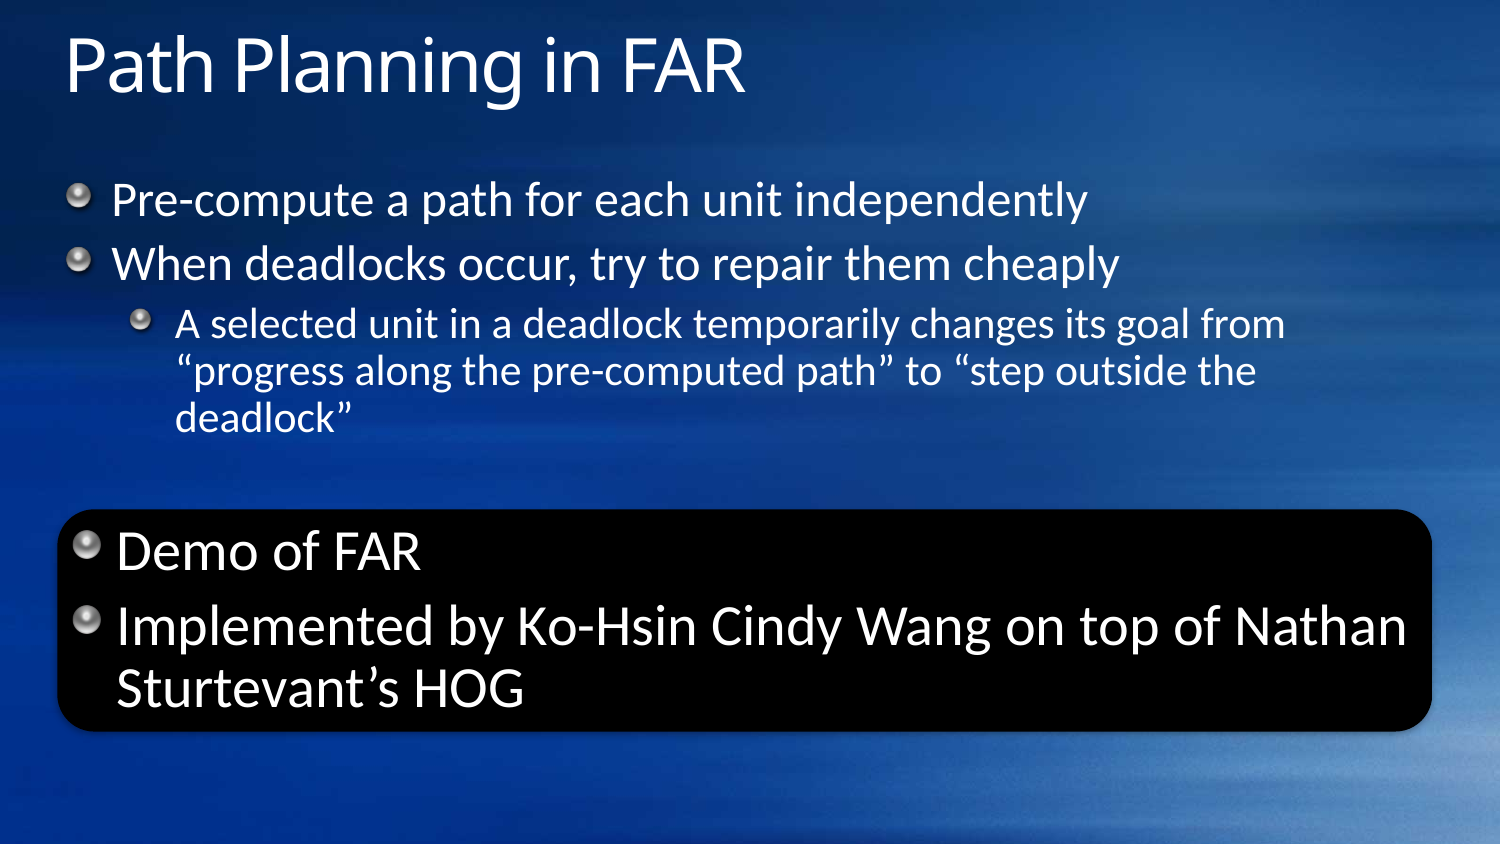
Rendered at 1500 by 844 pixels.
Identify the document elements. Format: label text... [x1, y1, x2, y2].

picture [0, 0, 1500, 844]
title Path Planning in FAR [63, 28, 1438, 110]
list Pre-compute a path for each unit independently When deadlocks occur, try to repair them cheaply A selected unit in a deadlock temporarily changes its goal from “progress along the pre-computed path” to “step outside the deadlock” [62, 173, 1438, 449]
text_box Demo of FAR Implemented by Ko-Hsin Cindy Wang on top of Nathan Sturtevant’s HOG [57, 509, 1433, 732]
